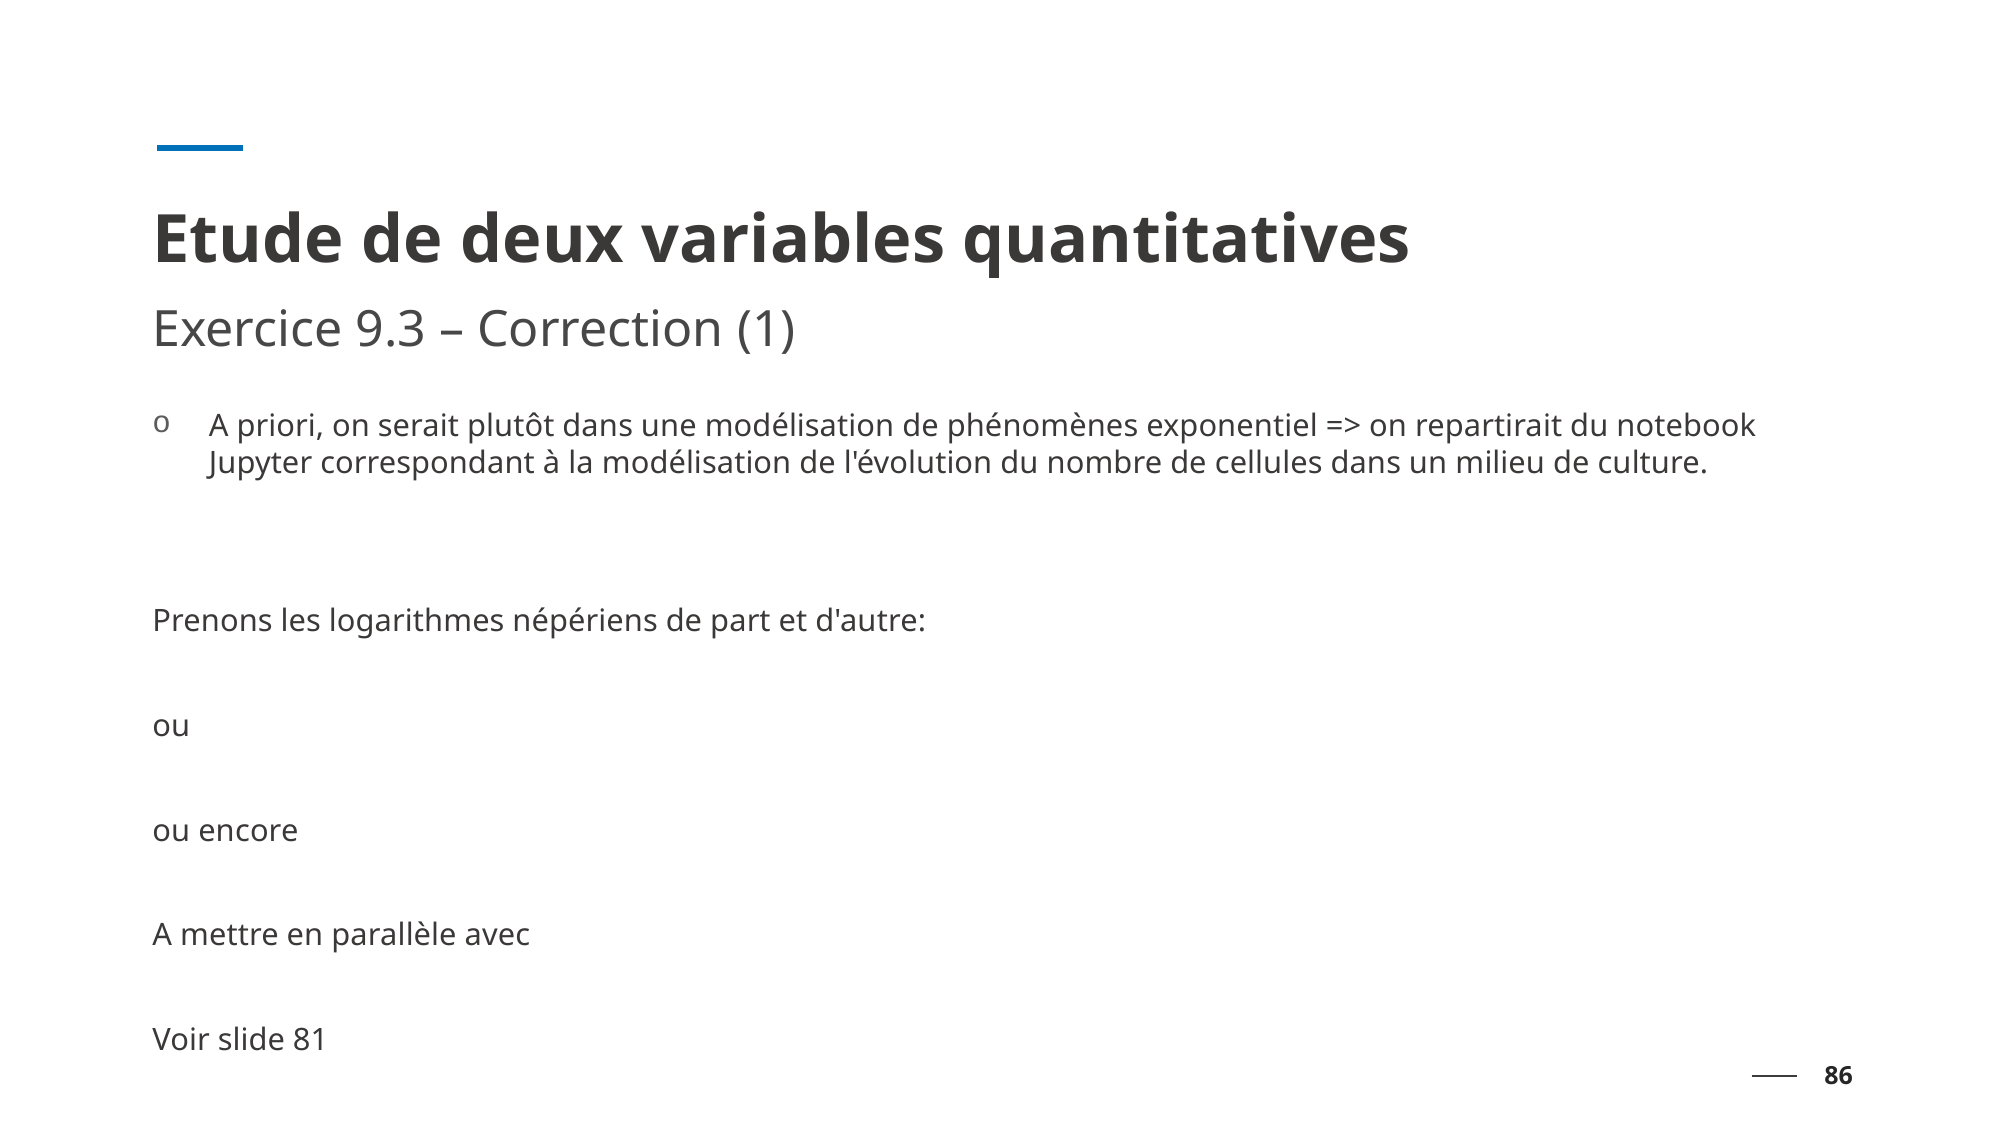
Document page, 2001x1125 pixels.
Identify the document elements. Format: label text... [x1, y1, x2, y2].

list Exercice 9.3 – Correction (1) [137, 304, 1863, 350]
slide_number 86 [1809, 1046, 1899, 1107]
title Etude de deux variables quantitatives [137, 131, 1863, 304]
